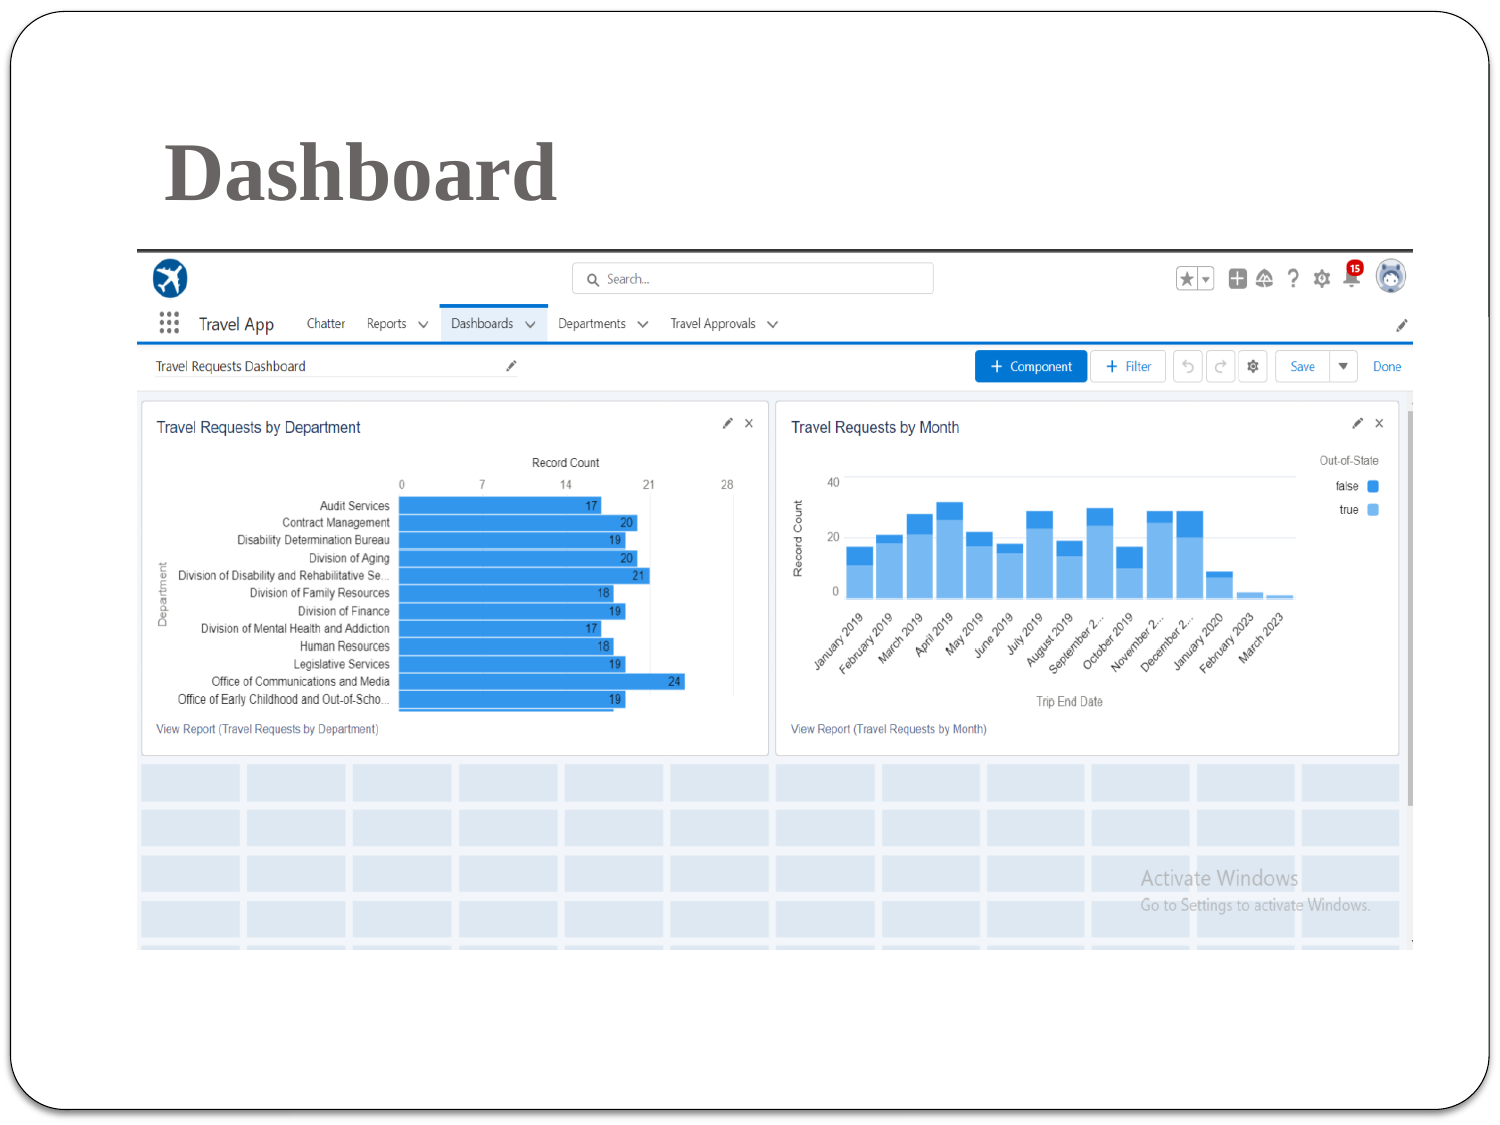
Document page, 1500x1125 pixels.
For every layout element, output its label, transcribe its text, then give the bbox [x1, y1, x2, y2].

title Dashboard [150, 45, 1425, 233]
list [137, 249, 1413, 951]
